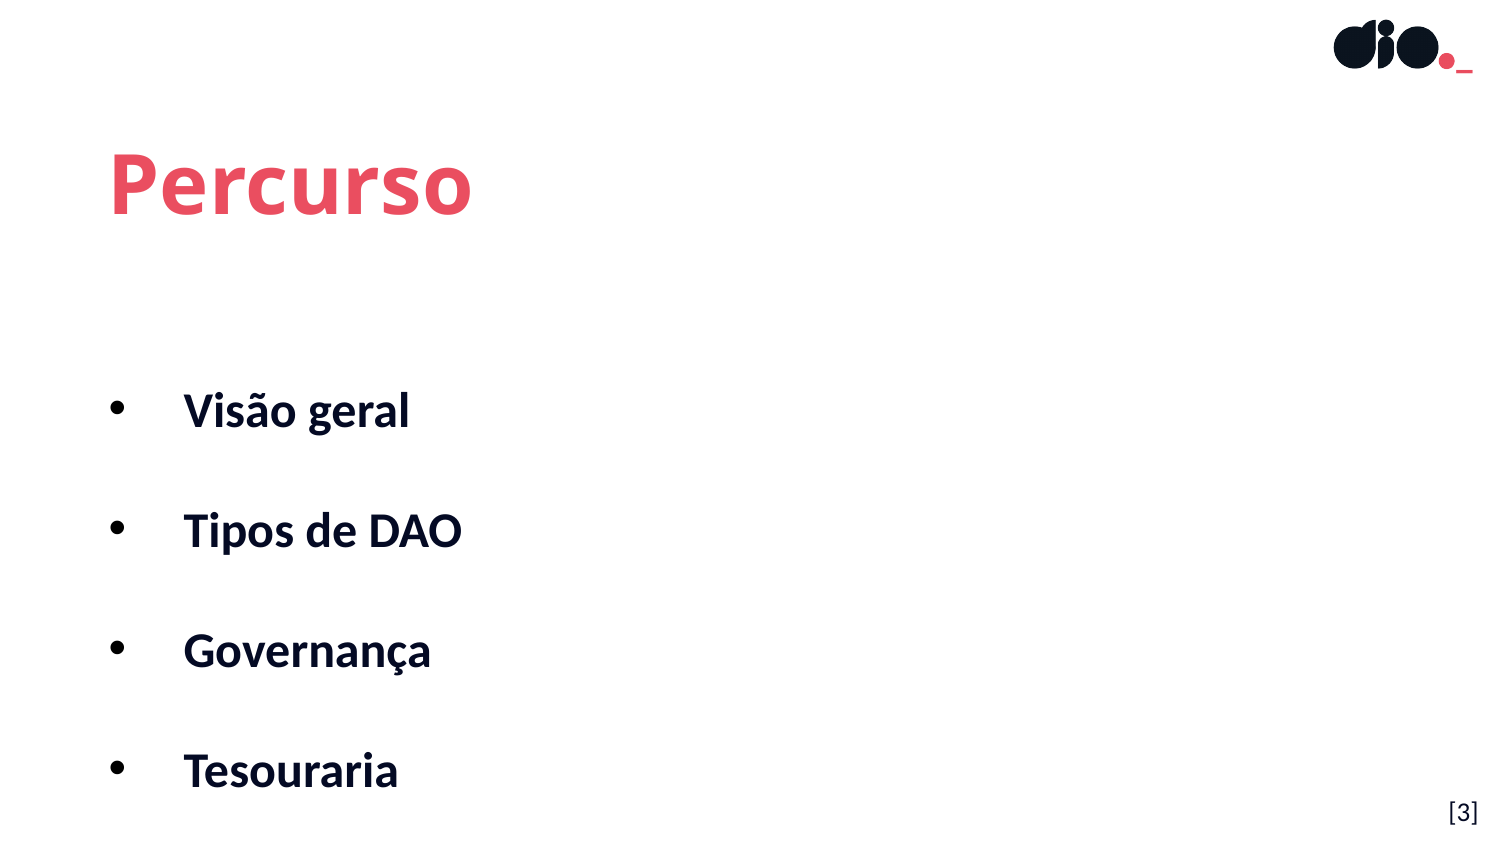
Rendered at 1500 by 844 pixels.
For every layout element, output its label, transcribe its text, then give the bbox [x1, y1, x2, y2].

slide_number [3] [1403, 779, 1494, 844]
text_box Visão geral Tipos de DAO Governança Tesouraria [93, 309, 1107, 740]
picture [1333, 19, 1473, 74]
text_box Percurso [92, 104, 1309, 243]
